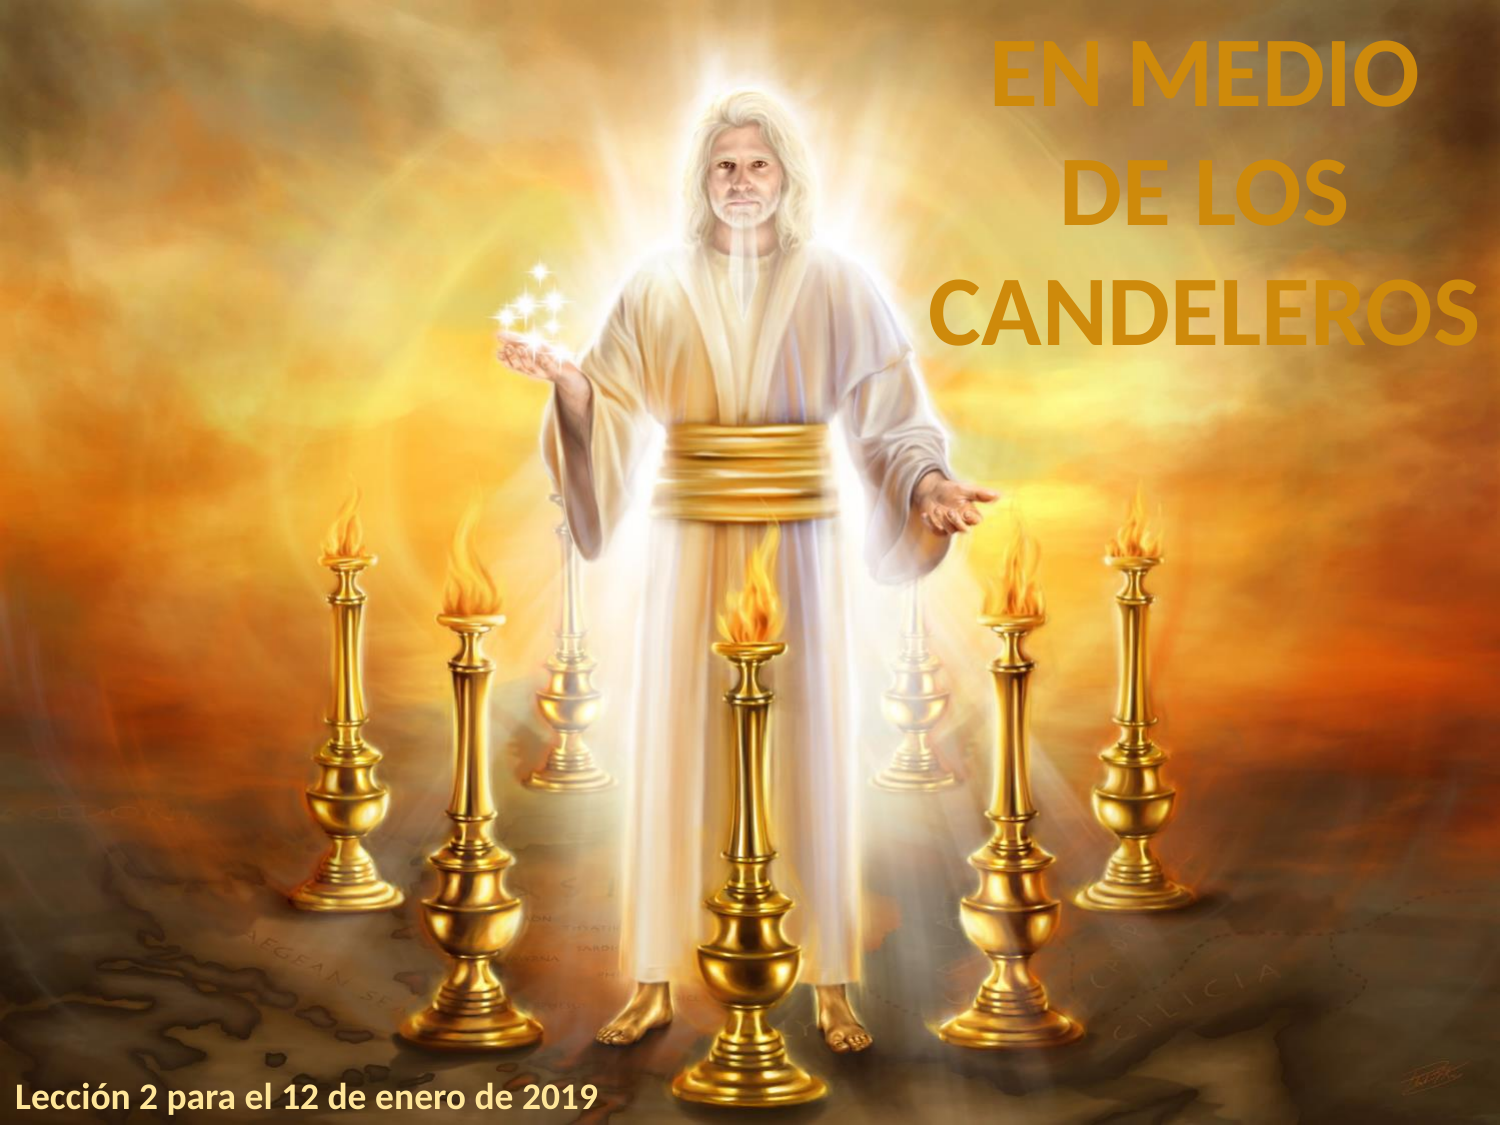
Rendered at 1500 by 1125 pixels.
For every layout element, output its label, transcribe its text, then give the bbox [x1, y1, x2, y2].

text_box Lección 2 para el 12 de enero de 2019 [0, 1064, 614, 1125]
text_box EN MEDIO DE LOS CANDELEROS [909, 0, 1500, 374]
picture [0, 0, 1500, 1125]
